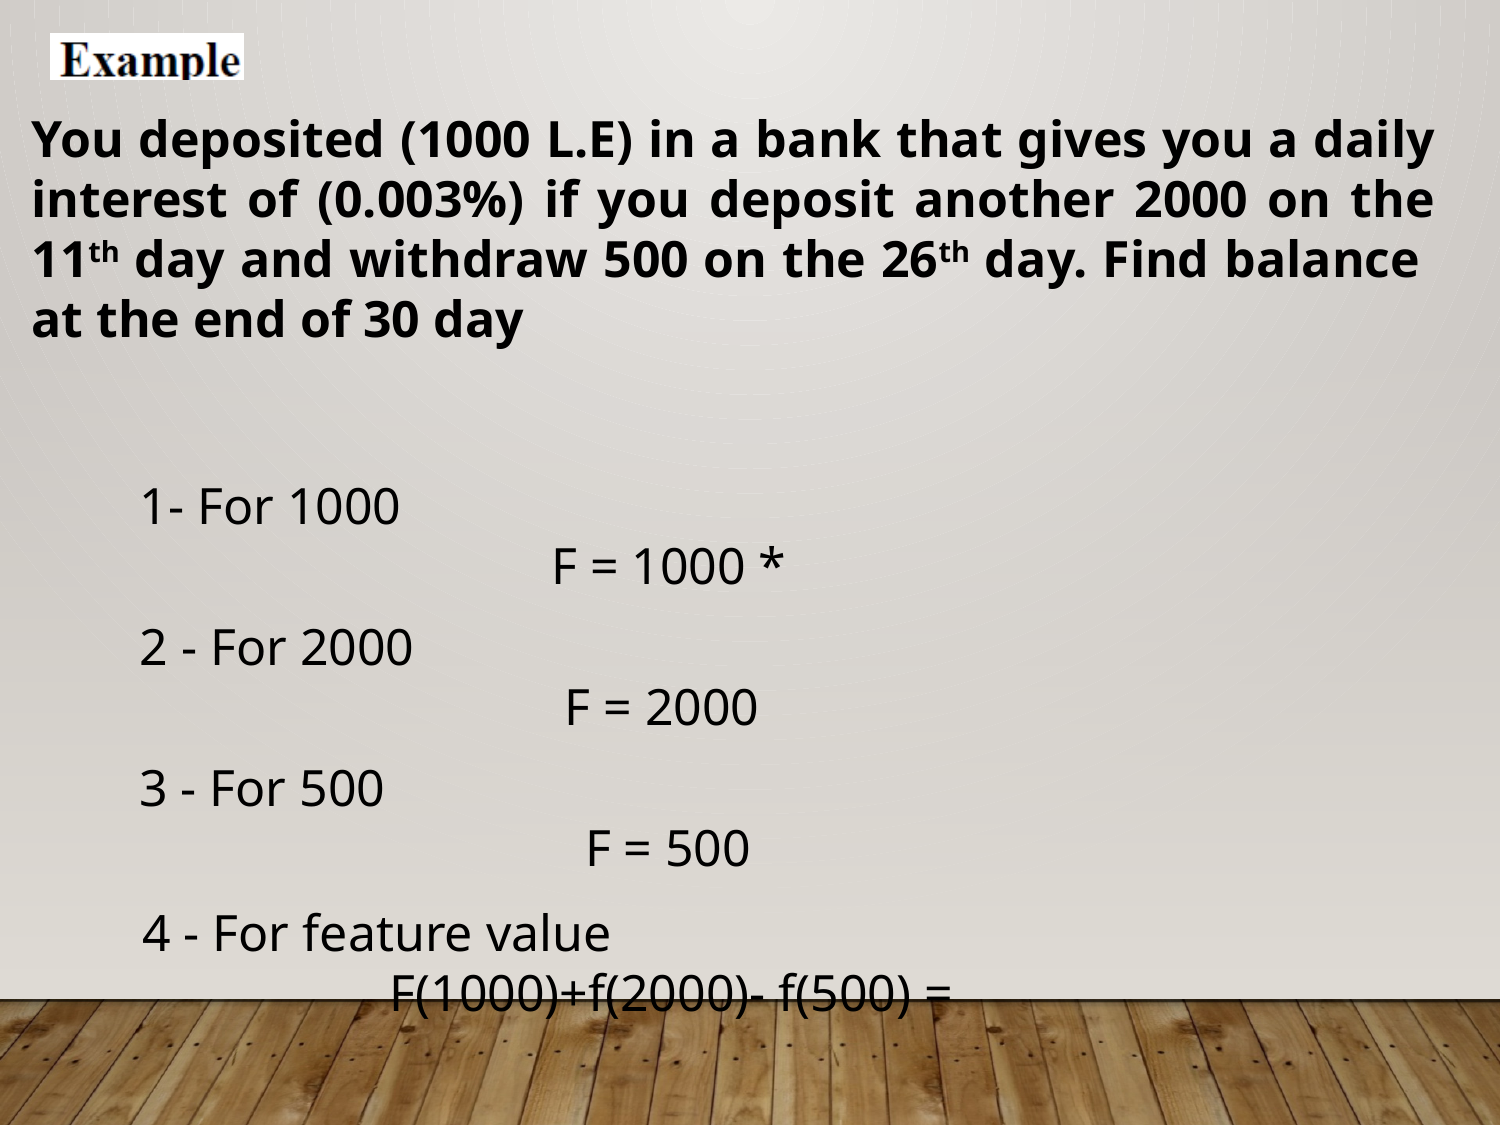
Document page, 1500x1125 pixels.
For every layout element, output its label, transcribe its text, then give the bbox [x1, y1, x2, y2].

picture [49, 33, 244, 80]
text_box 4 - For feature value F(1000)+f(2000)- f(500) = [127, 894, 1228, 1030]
picture [0, 999, 1500, 1125]
text_box You deposited (1000 L.E) in a bank that gives you a daily interest of (0.003%) if you deposit another 2000 on the 11th day and withdraw 500 on the 26th day. Find balance at the end of 30 day [16, 99, 1450, 355]
